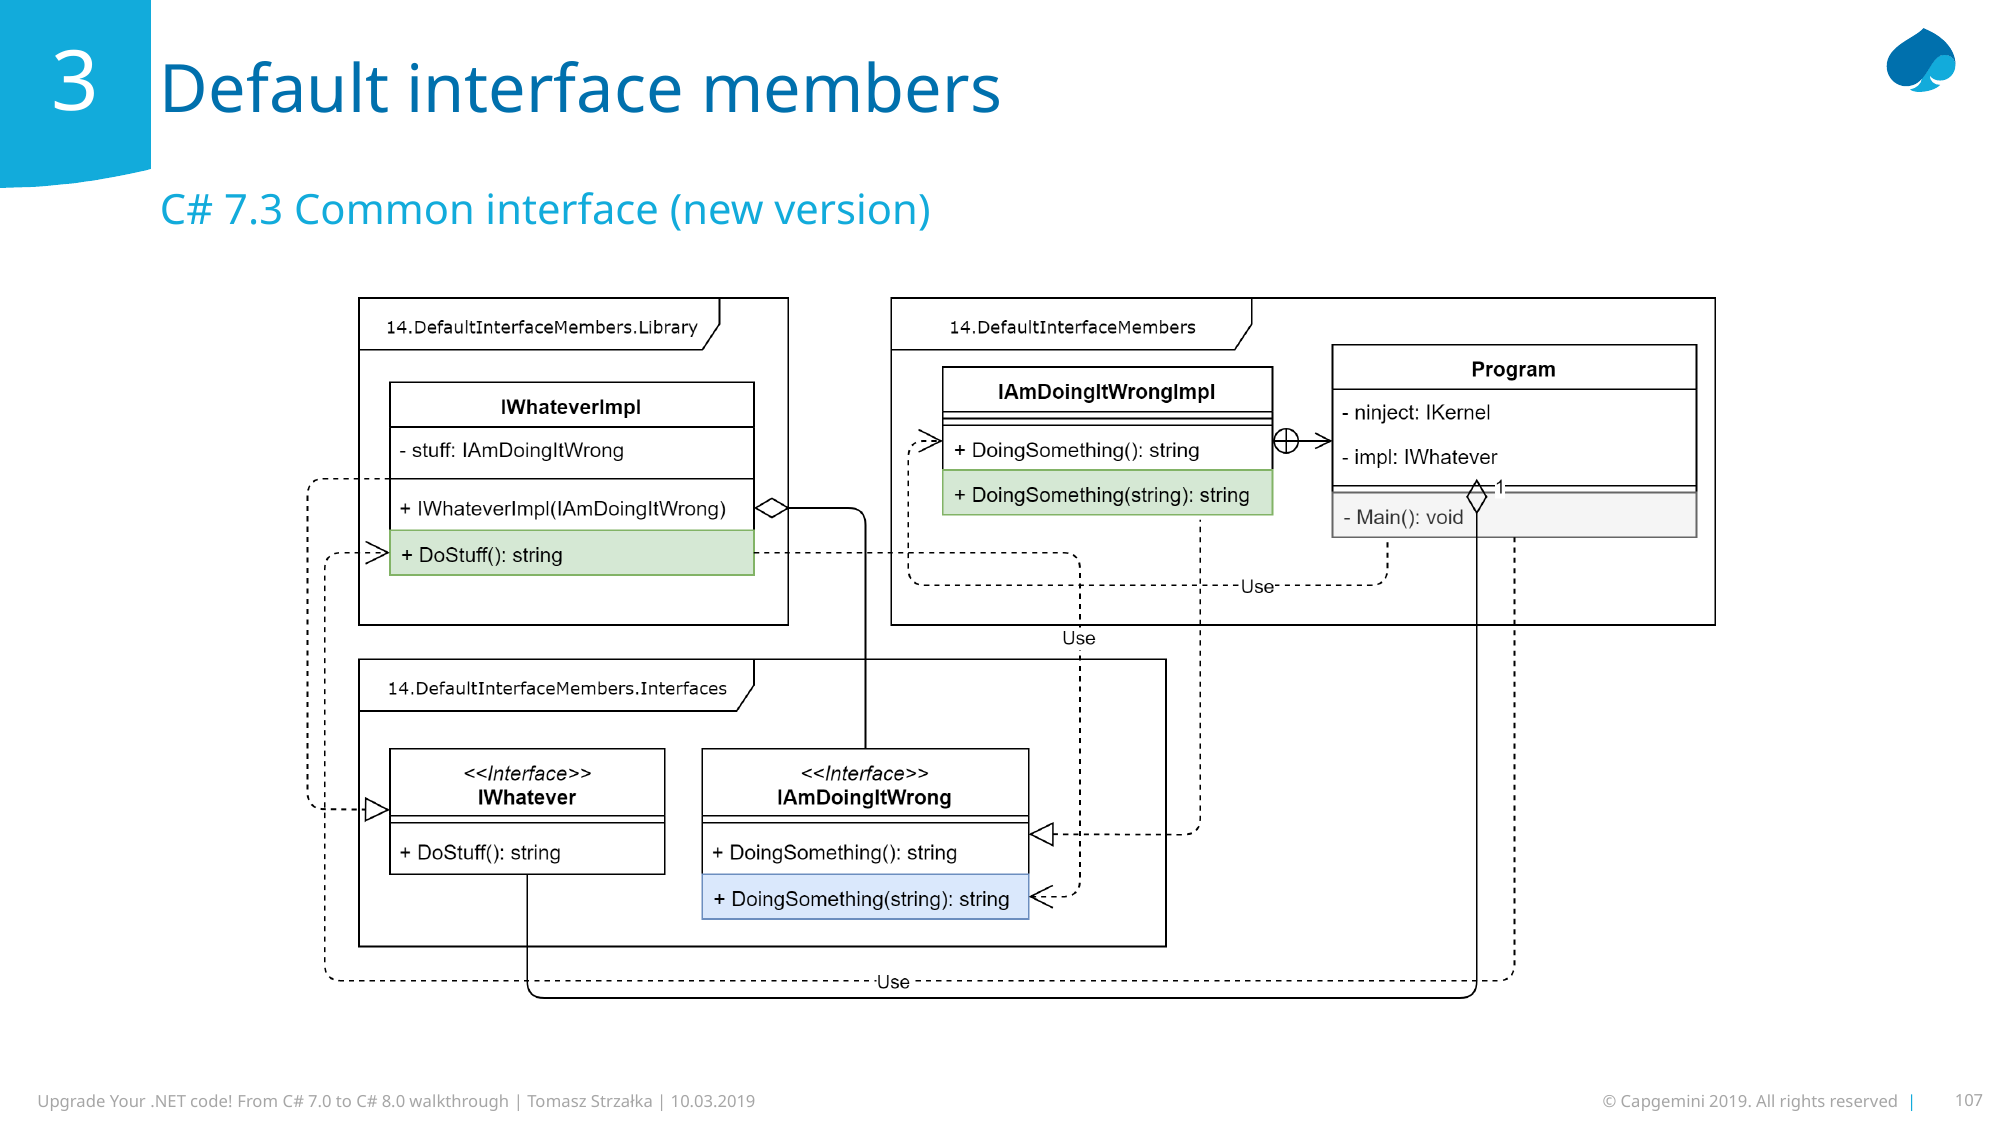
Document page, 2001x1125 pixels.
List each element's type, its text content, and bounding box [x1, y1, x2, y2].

picture [284, 297, 1716, 1033]
list 3 [0, 7, 150, 158]
list C# 7.3 Common interface (new version) [159, 188, 1955, 272]
title Default interface members [159, 0, 1863, 182]
